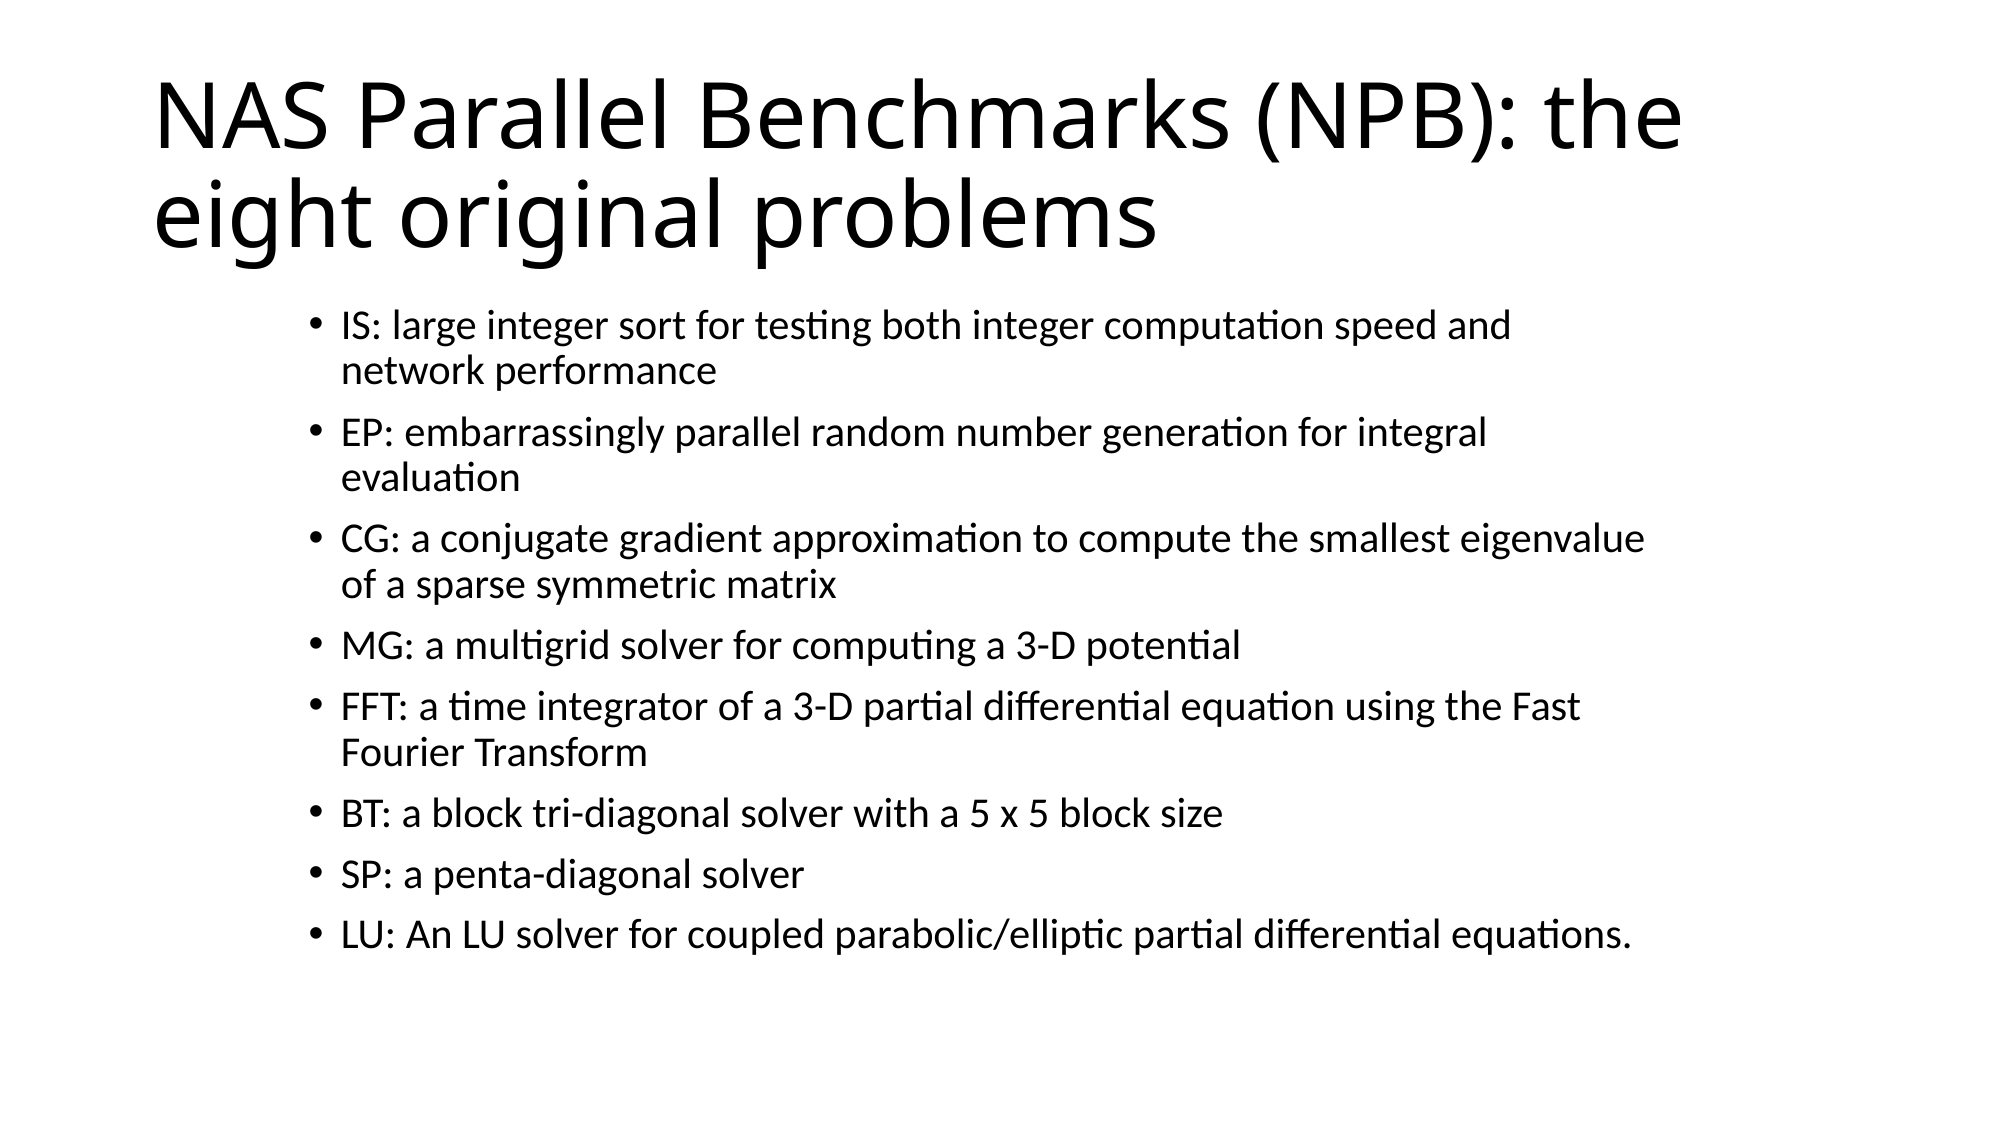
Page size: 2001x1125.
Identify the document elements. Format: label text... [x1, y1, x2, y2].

list IS: large integer sort for testing both integer computation speed and network performance EP: embarrassingly parallel random number generation for integral evaluation CG: a conjugate gradient approximation to compute the smallest eigenvalue of a sparse symmetric matrix MG: a multigrid solver for computing a 3-D potential FFT: a time integrator of a 3-D partial differential equation using the Fast Fourier Transform BT: a block tri-diagonal solver with a 5 x 5 block size SP: a penta-diagonal solver LU: An LU solver for coupled parabolic/elliptic partial differential equations. [293, 295, 1669, 1008]
title NAS Parallel Benchmarks (NPB): the eight original problems [137, 59, 1863, 278]
